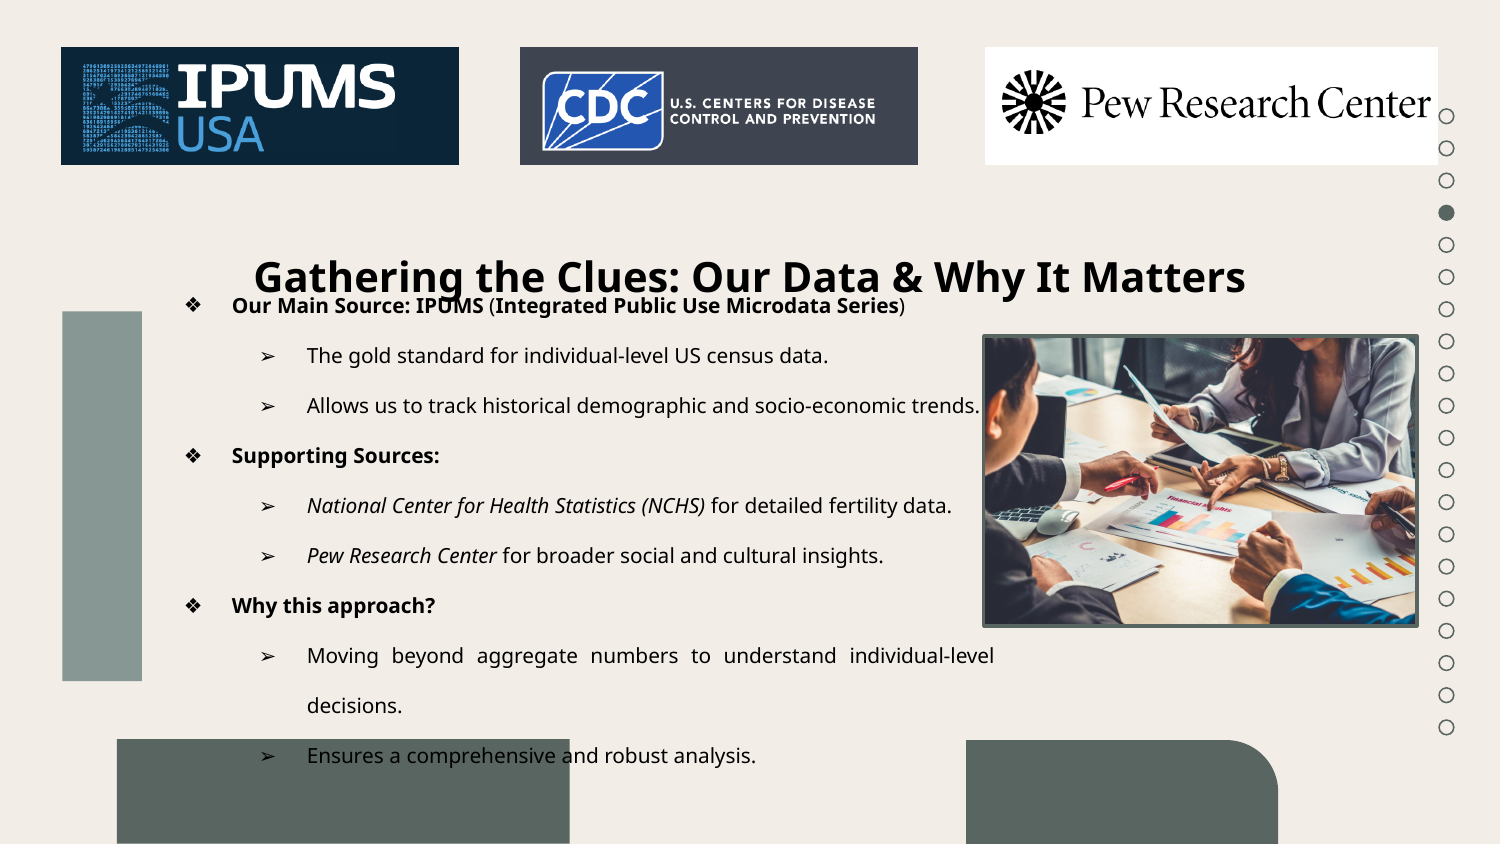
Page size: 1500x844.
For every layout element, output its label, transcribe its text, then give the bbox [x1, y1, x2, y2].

picture [520, 47, 919, 165]
text_box [62, 311, 142, 682]
picture [1409, 617, 1416, 625]
title Our Main Source: IPUMS (Integrated Public Use Microdata Series) The gold standard for individual-level US census data. Allows us to track historical demographic and socio-economic trends. Supporting Sources: National Center for Health Statistics (NCHS) for detailed fertility data. Pew Research Center for broader social and cultural insights. Why this approach? Moving beyond aggregate numbers to understand individual-level decisions. Ensures a comprehensive and robust analysis. [141, 253, 1010, 740]
picture [984, 337, 1416, 625]
text_box Gathering the Clues: Our Data & Why It Matters [205, 186, 1295, 317]
picture [1373, 621, 1385, 625]
picture [984, 47, 1439, 165]
picture [61, 47, 460, 165]
